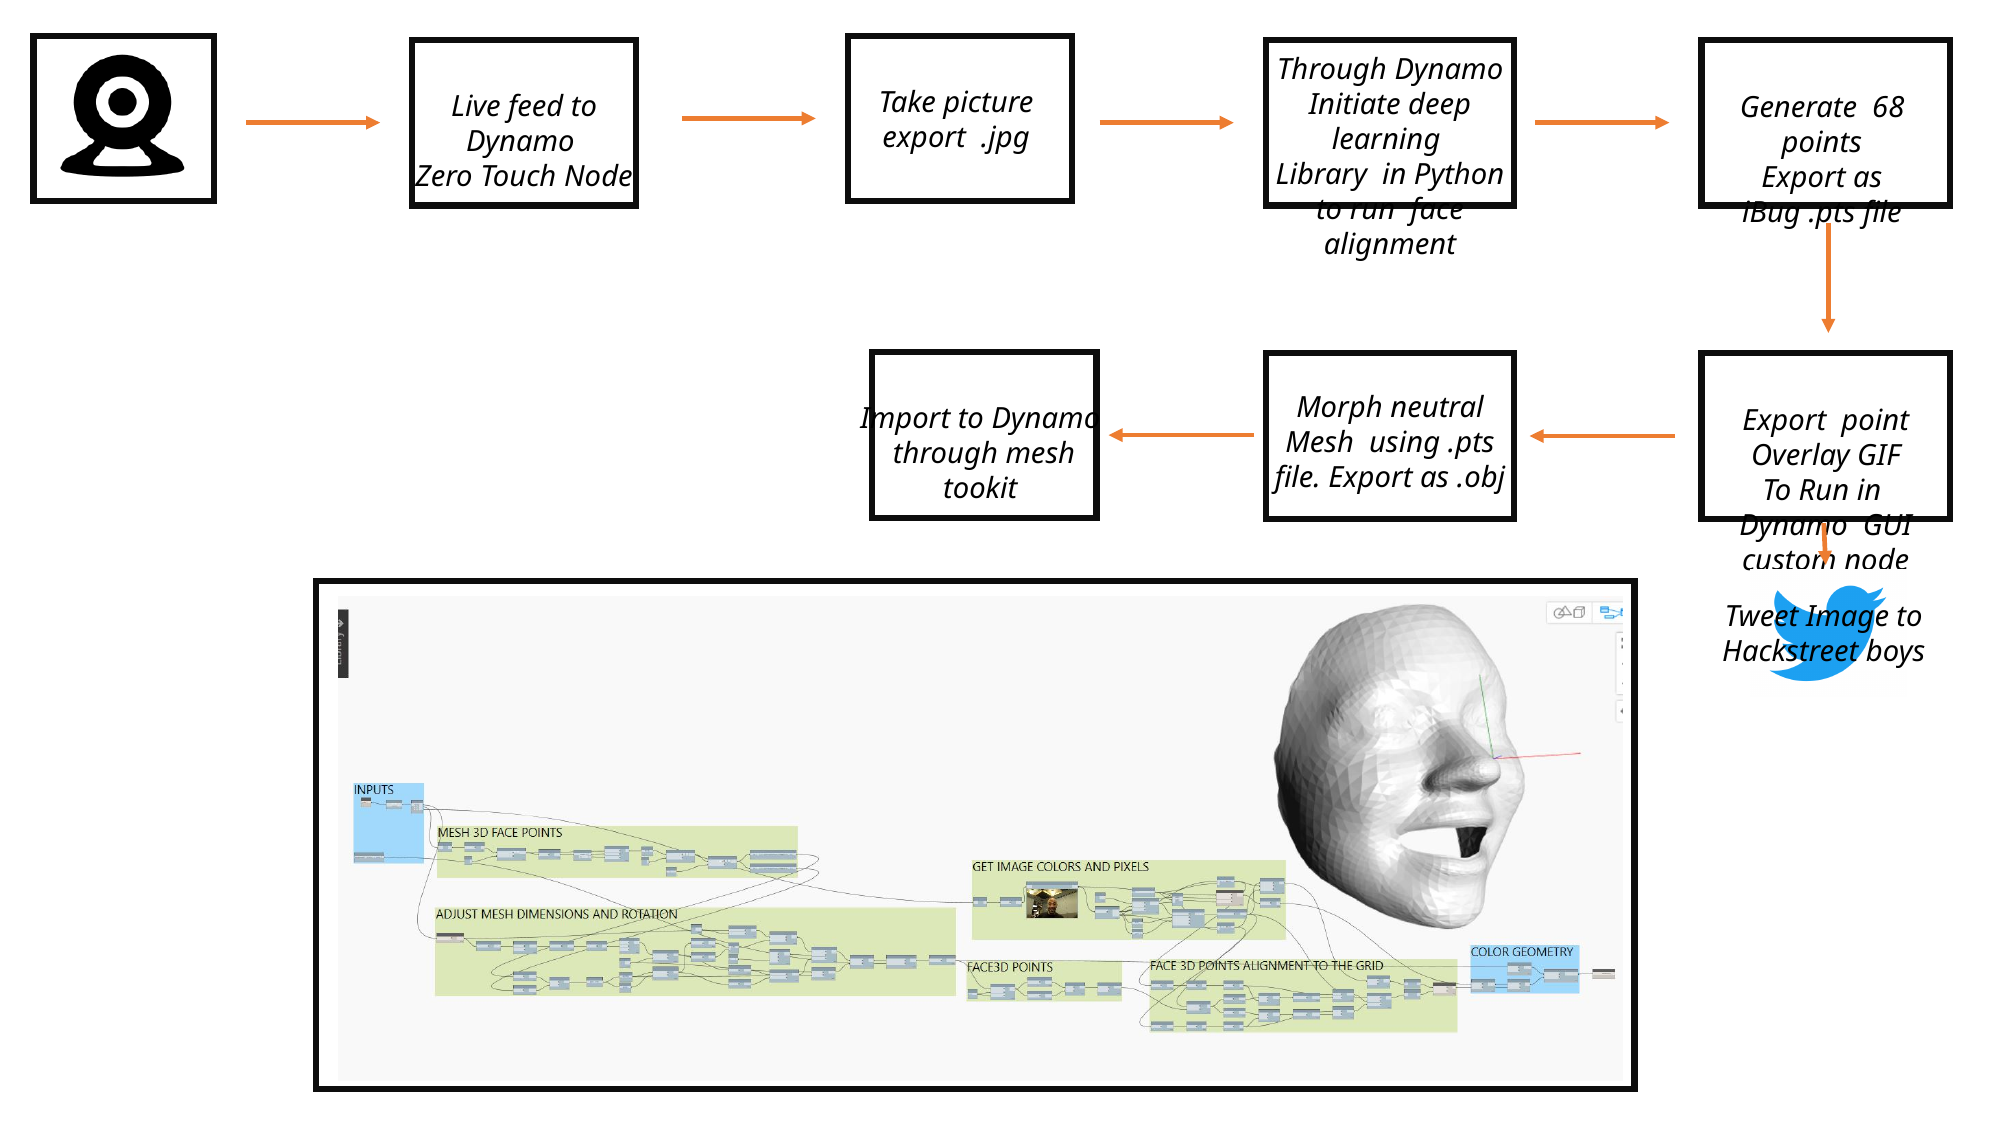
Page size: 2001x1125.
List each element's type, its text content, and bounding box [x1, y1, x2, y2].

text_box Through Dynamo Initiate deep learning Library in Python to run face alignment [1254, 42, 1526, 268]
picture [56, 48, 191, 189]
text_box [847, 161, 1073, 202]
text_box Tweet Image to Hackstreet boys [1907, 589, 1960, 675]
text_box Morph neutral Mesh using .pts file. Export as .obj [1254, 381, 1526, 501]
text_box [1265, 501, 1515, 520]
text_box [847, 35, 1073, 75]
text_box [411, 39, 637, 79]
text_box [871, 351, 1097, 392]
text_box Take picture export .jpg [820, 75, 1092, 161]
text_box Live feed to Dynamo Zero Touch Node [388, 79, 661, 200]
text_box Export point Overlay GIF To Run in Dynamo GUI custom node [1689, 394, 1962, 584]
text_box [1700, 352, 1951, 394]
text_box [32, 35, 215, 202]
text_box [411, 200, 637, 206]
text_box [871, 512, 1097, 519]
picture [338, 596, 1623, 1081]
text_box [1265, 352, 1515, 381]
text_box Import to Dynamo through mesh tookit [844, 392, 1117, 512]
picture [1750, 569, 1907, 697]
text_box [315, 580, 1636, 1090]
text_box Generate 68 points Export as iBug .pts file [1689, 80, 1962, 236]
text_box [1700, 39, 1951, 80]
text_box Tweet Image to Hackstreet boys [1687, 589, 1750, 675]
